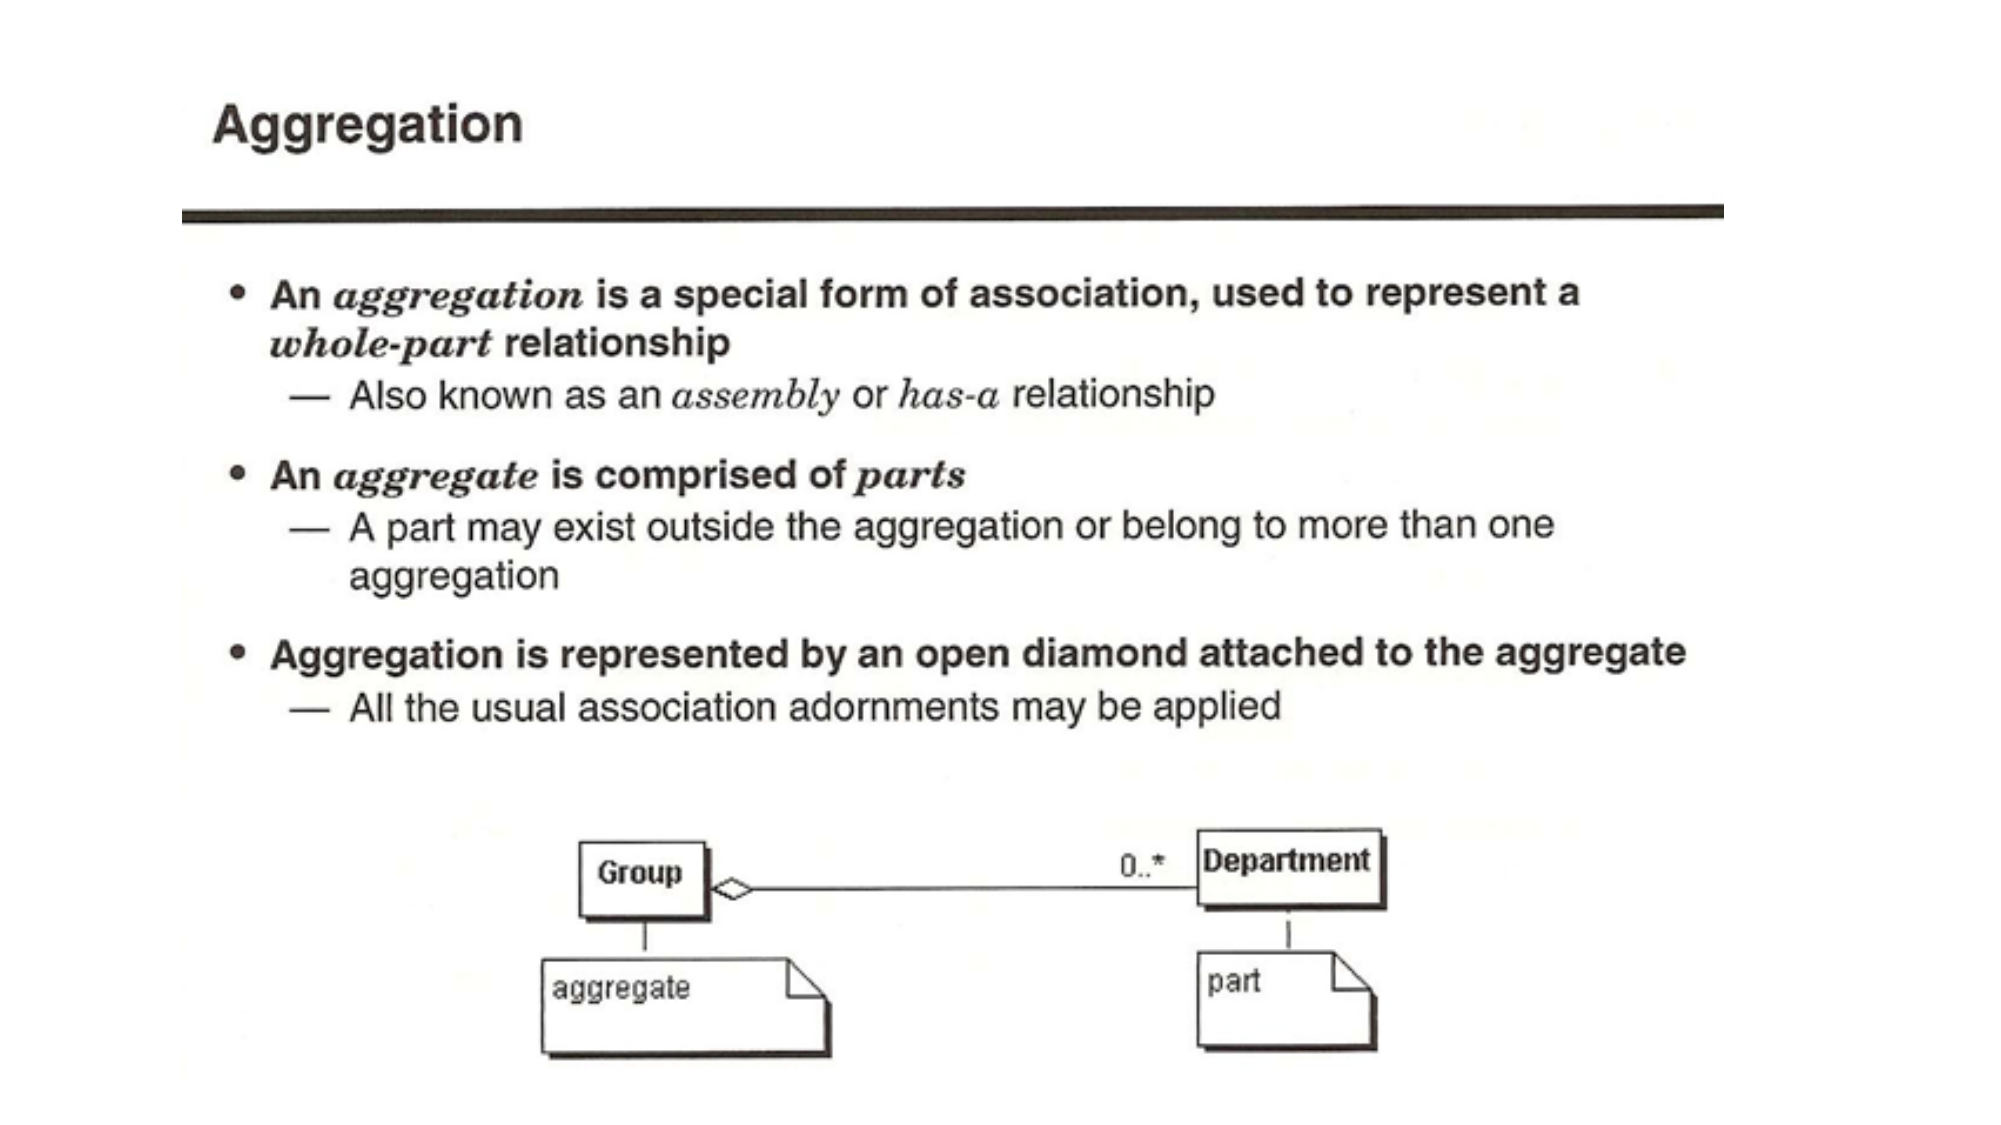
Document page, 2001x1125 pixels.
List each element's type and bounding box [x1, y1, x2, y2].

list [182, 59, 1724, 1082]
